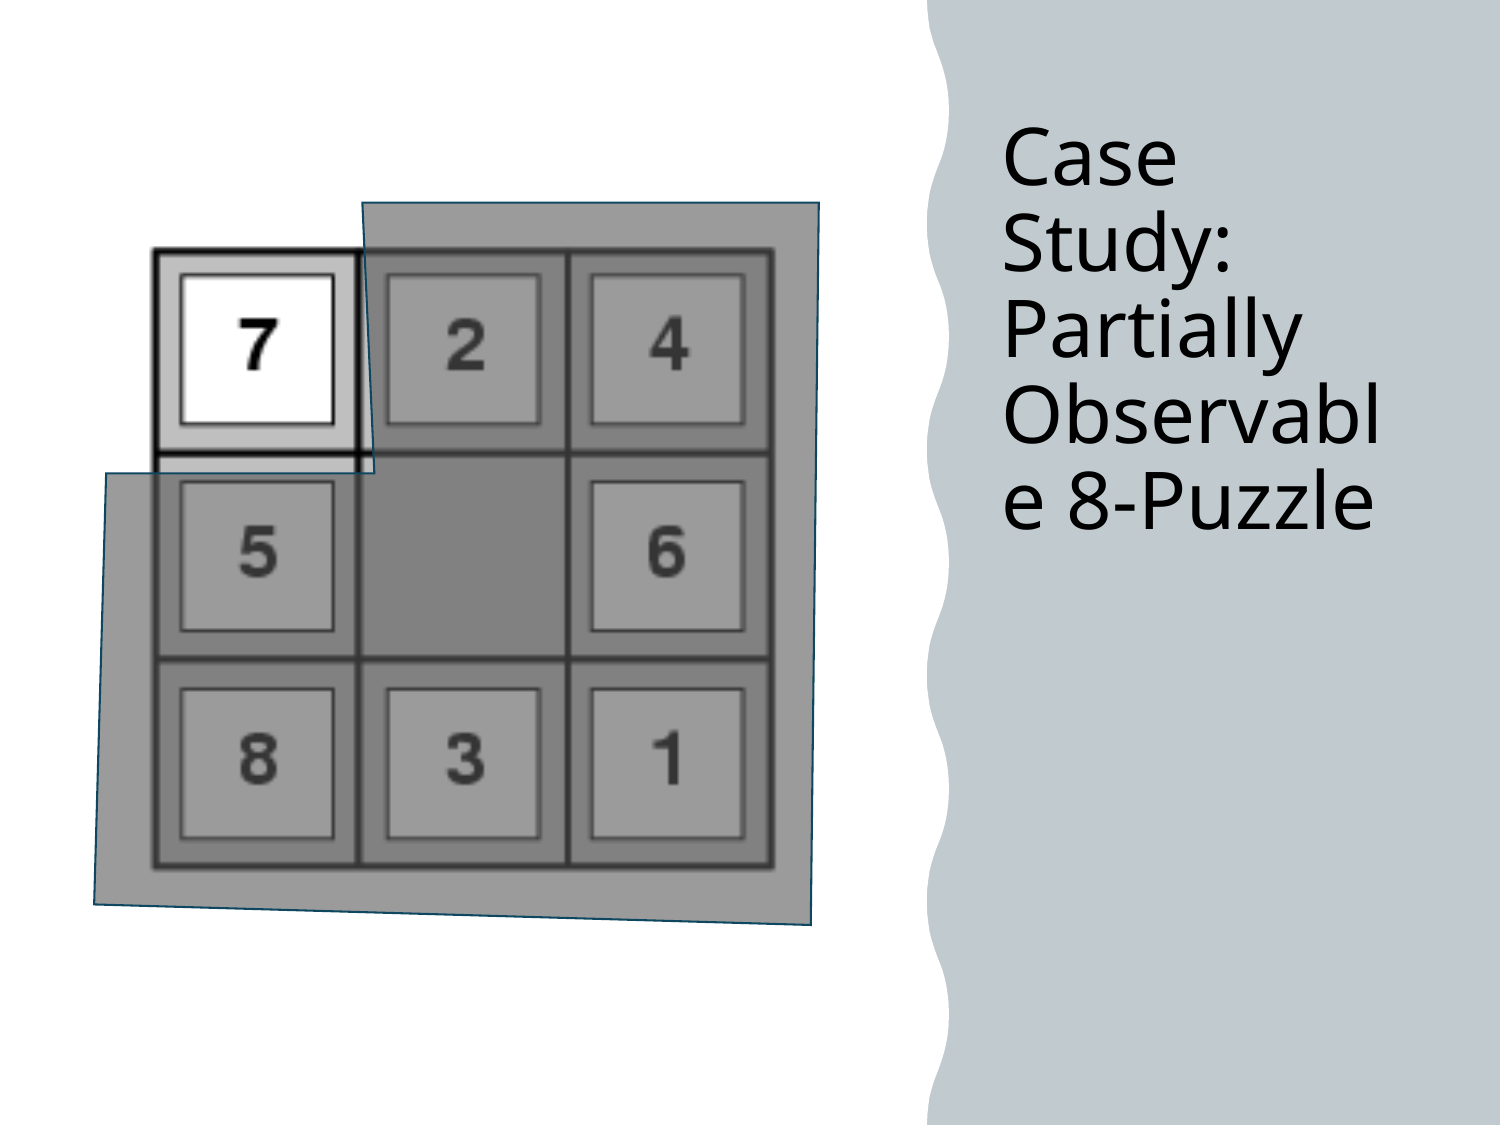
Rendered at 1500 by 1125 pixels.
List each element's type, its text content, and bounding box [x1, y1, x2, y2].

title Case Study: Partially Observable 8-Puzzle [986, 108, 1438, 563]
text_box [94, 202, 819, 925]
text_box [0, 0, 950, 1125]
text_box [928, 0, 1500, 1125]
